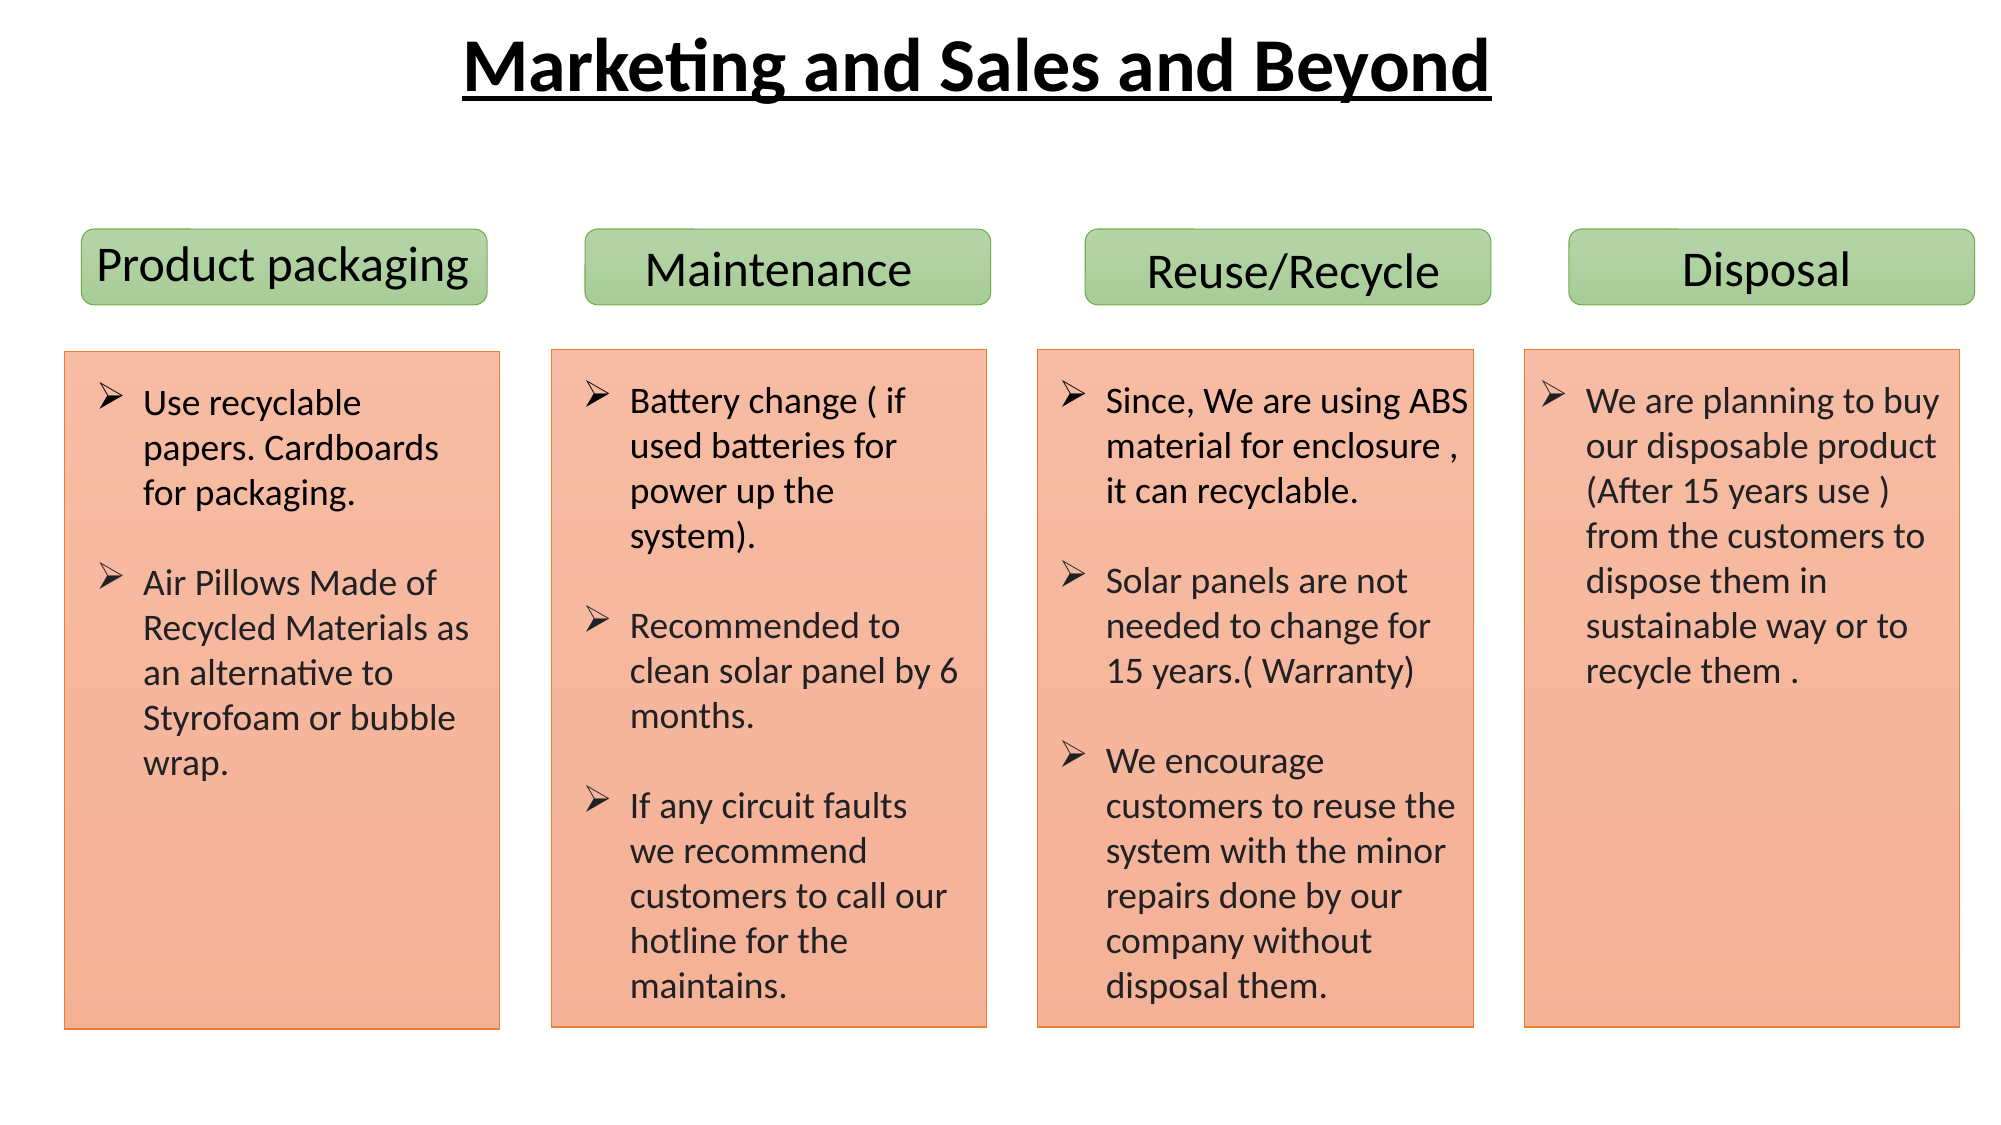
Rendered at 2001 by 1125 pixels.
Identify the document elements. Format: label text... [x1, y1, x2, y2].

text_box Disposal [1667, 229, 1928, 304]
text_box [1524, 349, 1960, 368]
text_box Reuse/Recycle [1132, 230, 1515, 306]
text_box [64, 351, 500, 1030]
text_box We are planning to buy our disposable product (After 15 years use ) from the customers to dispose them in sustainable way or to recycle them . [1524, 368, 1960, 699]
text_box Since, We are using ABS material for enclosure , it can recyclable. Solar panels are not needed to change for 15 years.( Warranty) We encourage customers to reuse the system with the minor repairs done by our company without disposal them. [1044, 368, 1491, 1014]
text_box Use recyclable papers. Cardboards for packaging. Air Pillows Made of Recycled Materials as an alternative to Styrofoam or bubble wrap. [81, 370, 488, 791]
text_box Marketing and Sales and Beyond [447, 17, 1798, 116]
text_box [1037, 349, 1474, 1028]
text_box Maintenance [629, 229, 946, 304]
text_box [551, 349, 987, 1028]
text_box [584, 228, 992, 306]
text_box [1084, 228, 1485, 306]
text_box [1568, 228, 1976, 306]
text_box Battery change ( if used batteries for power up the system). Recommended to clean solar panel by 6 months. If any circuit faults we recommend customers to call our hotline for the maintains. [568, 368, 974, 1014]
text_box Product packaging [81, 230, 488, 305]
text_box [1524, 699, 1960, 1028]
